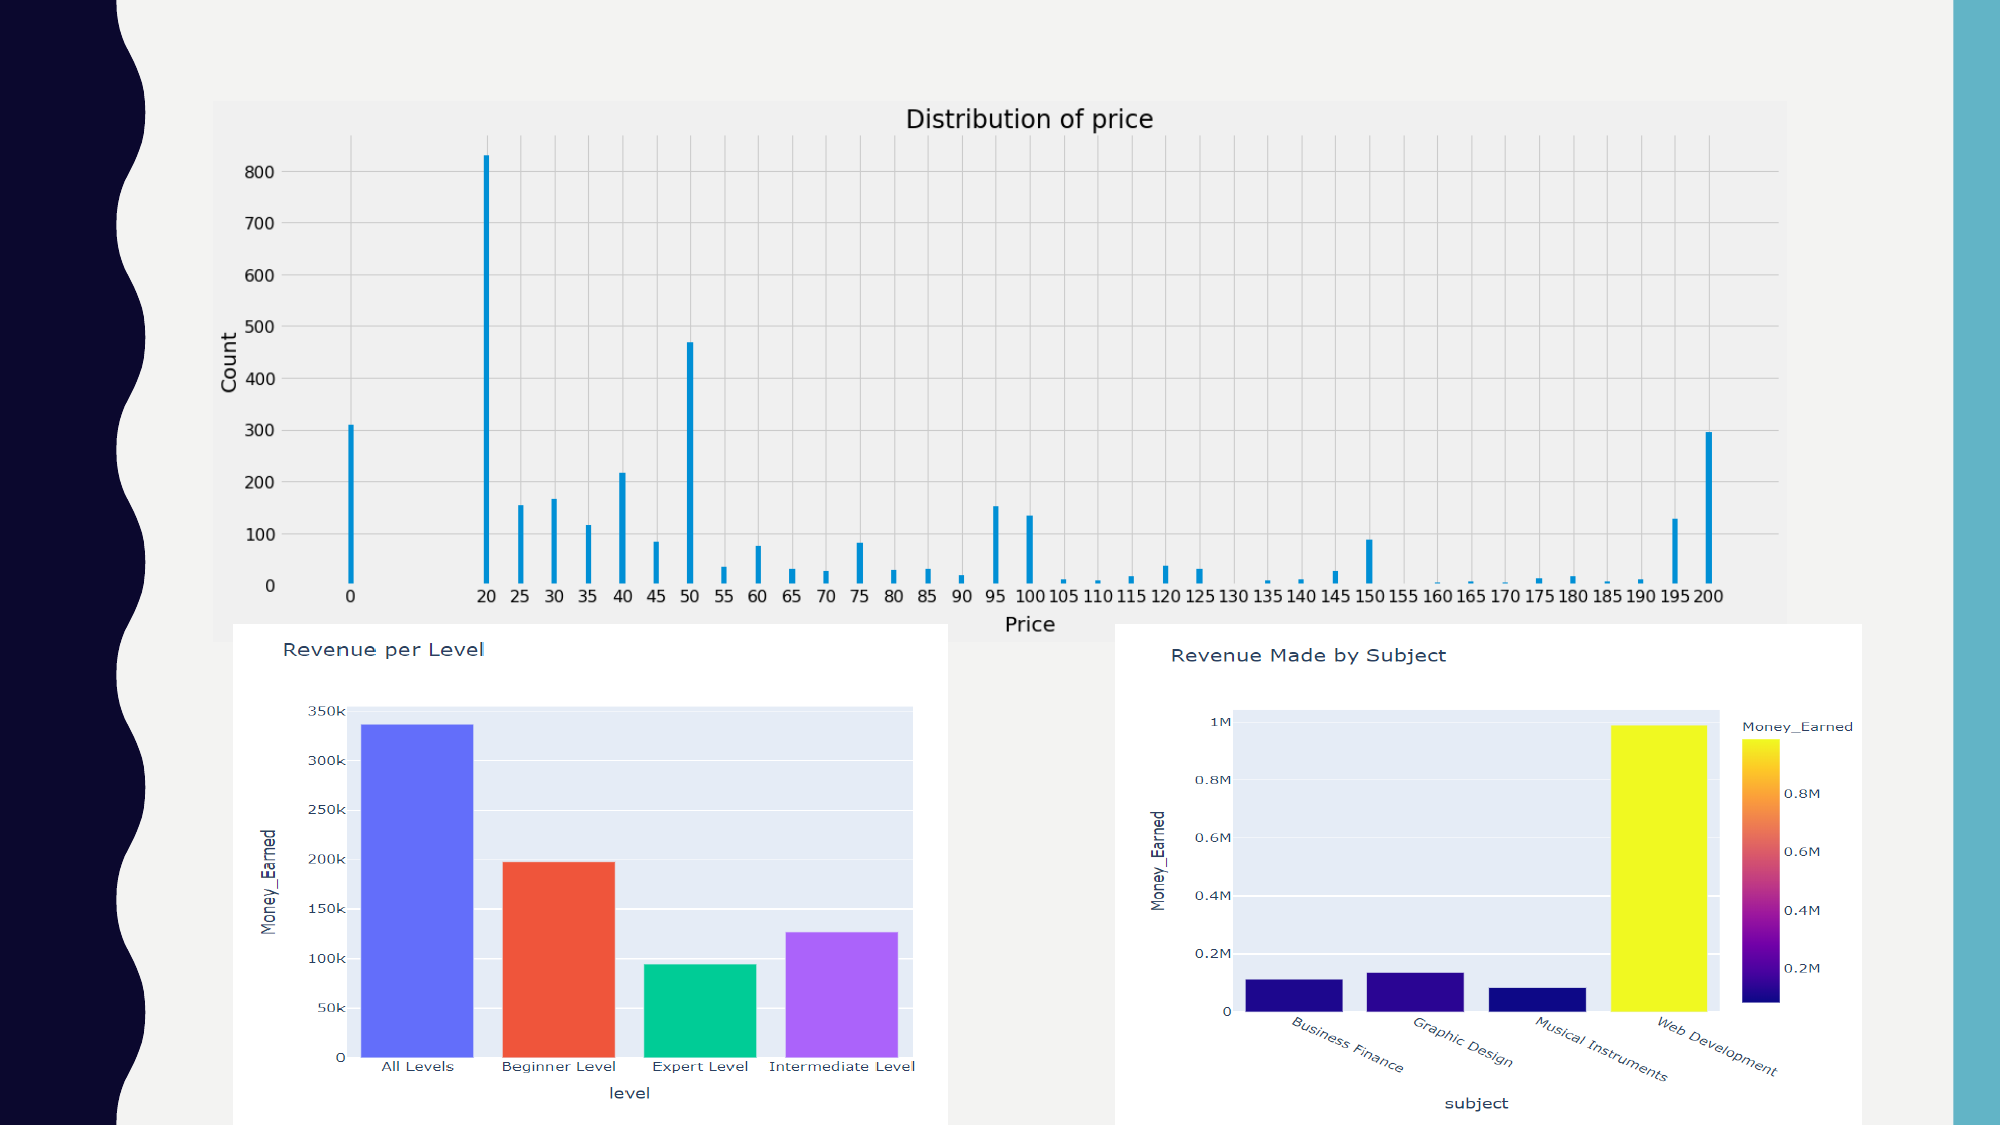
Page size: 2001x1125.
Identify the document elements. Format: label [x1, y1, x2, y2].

picture [212, 101, 1862, 1125]
